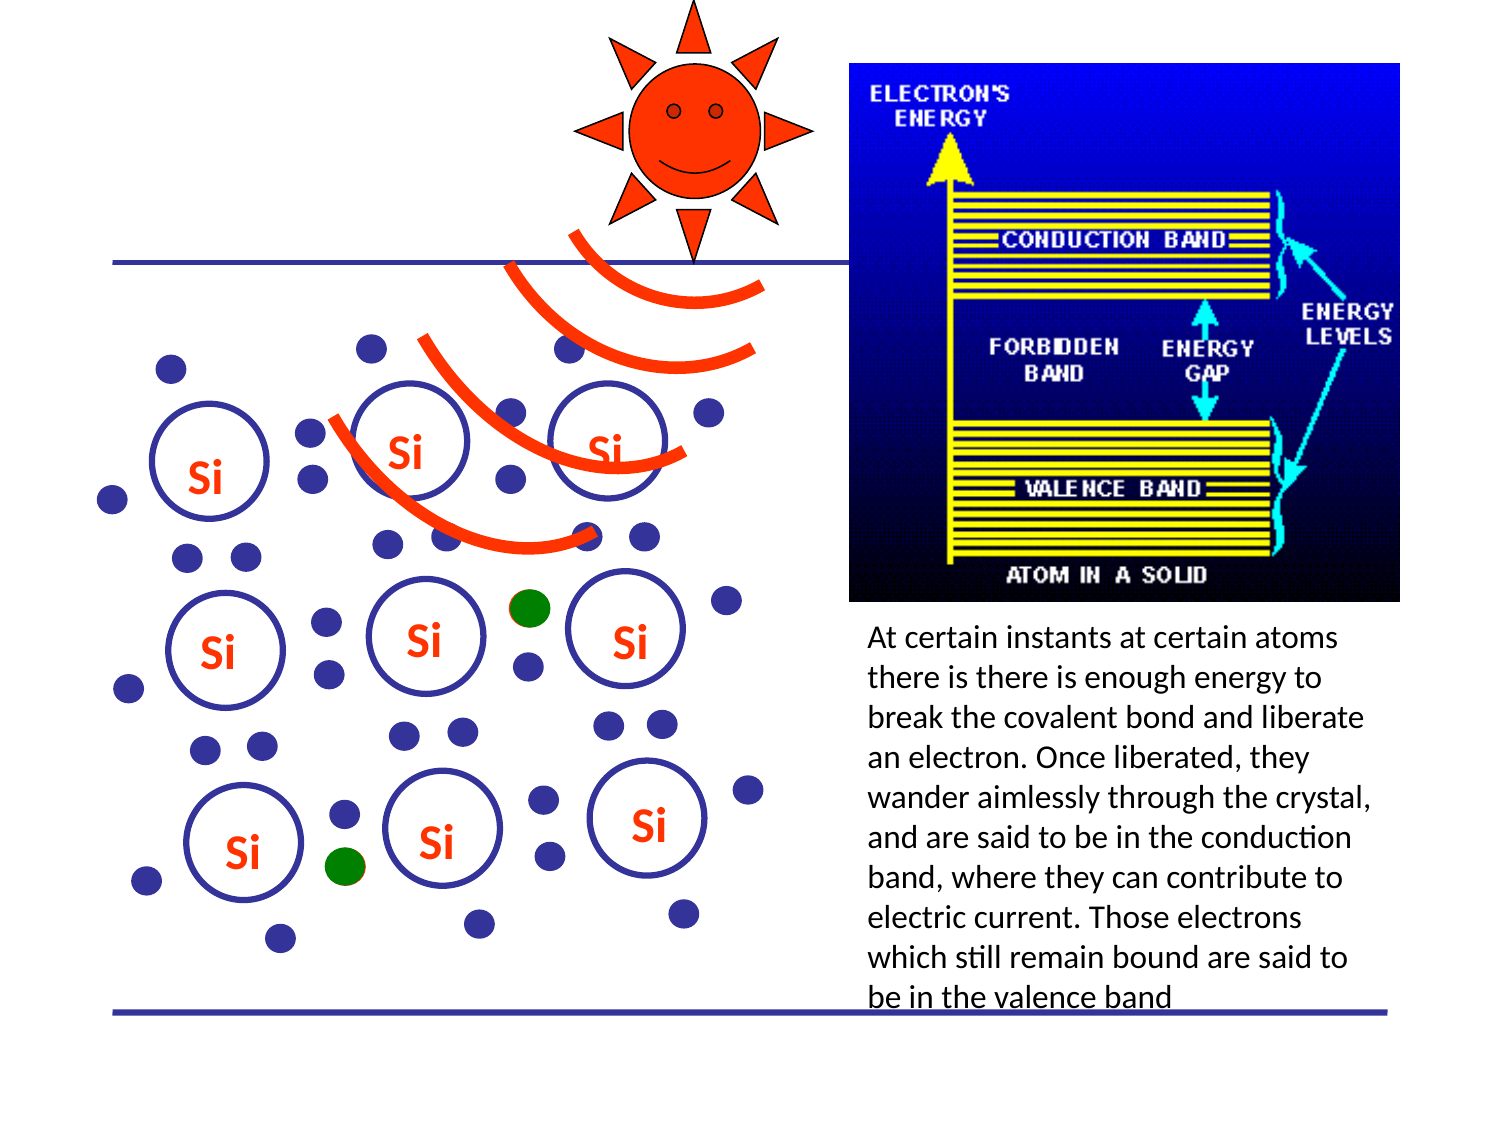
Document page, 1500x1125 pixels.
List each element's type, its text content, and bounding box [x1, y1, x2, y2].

text_box At certain instants at certain atoms there is there is enough energy to break the covalent bond and liberate an electron. Once liberated, they wander aimlessly through the crystal, and are said to be in the conduction band, where they can contribute to electric current. Those electrons which still remain bound are said to be in the valence band [852, 609, 1390, 1108]
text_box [300, 337, 345, 545]
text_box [116, 546, 311, 758]
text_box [369, 724, 557, 936]
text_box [349, 249, 788, 526]
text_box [553, 535, 739, 712]
picture [849, 63, 1401, 602]
text_box [346, 337, 351, 532]
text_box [553, 714, 761, 926]
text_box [316, 532, 549, 744]
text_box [99, 357, 295, 569]
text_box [574, 0, 813, 263]
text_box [134, 738, 365, 951]
